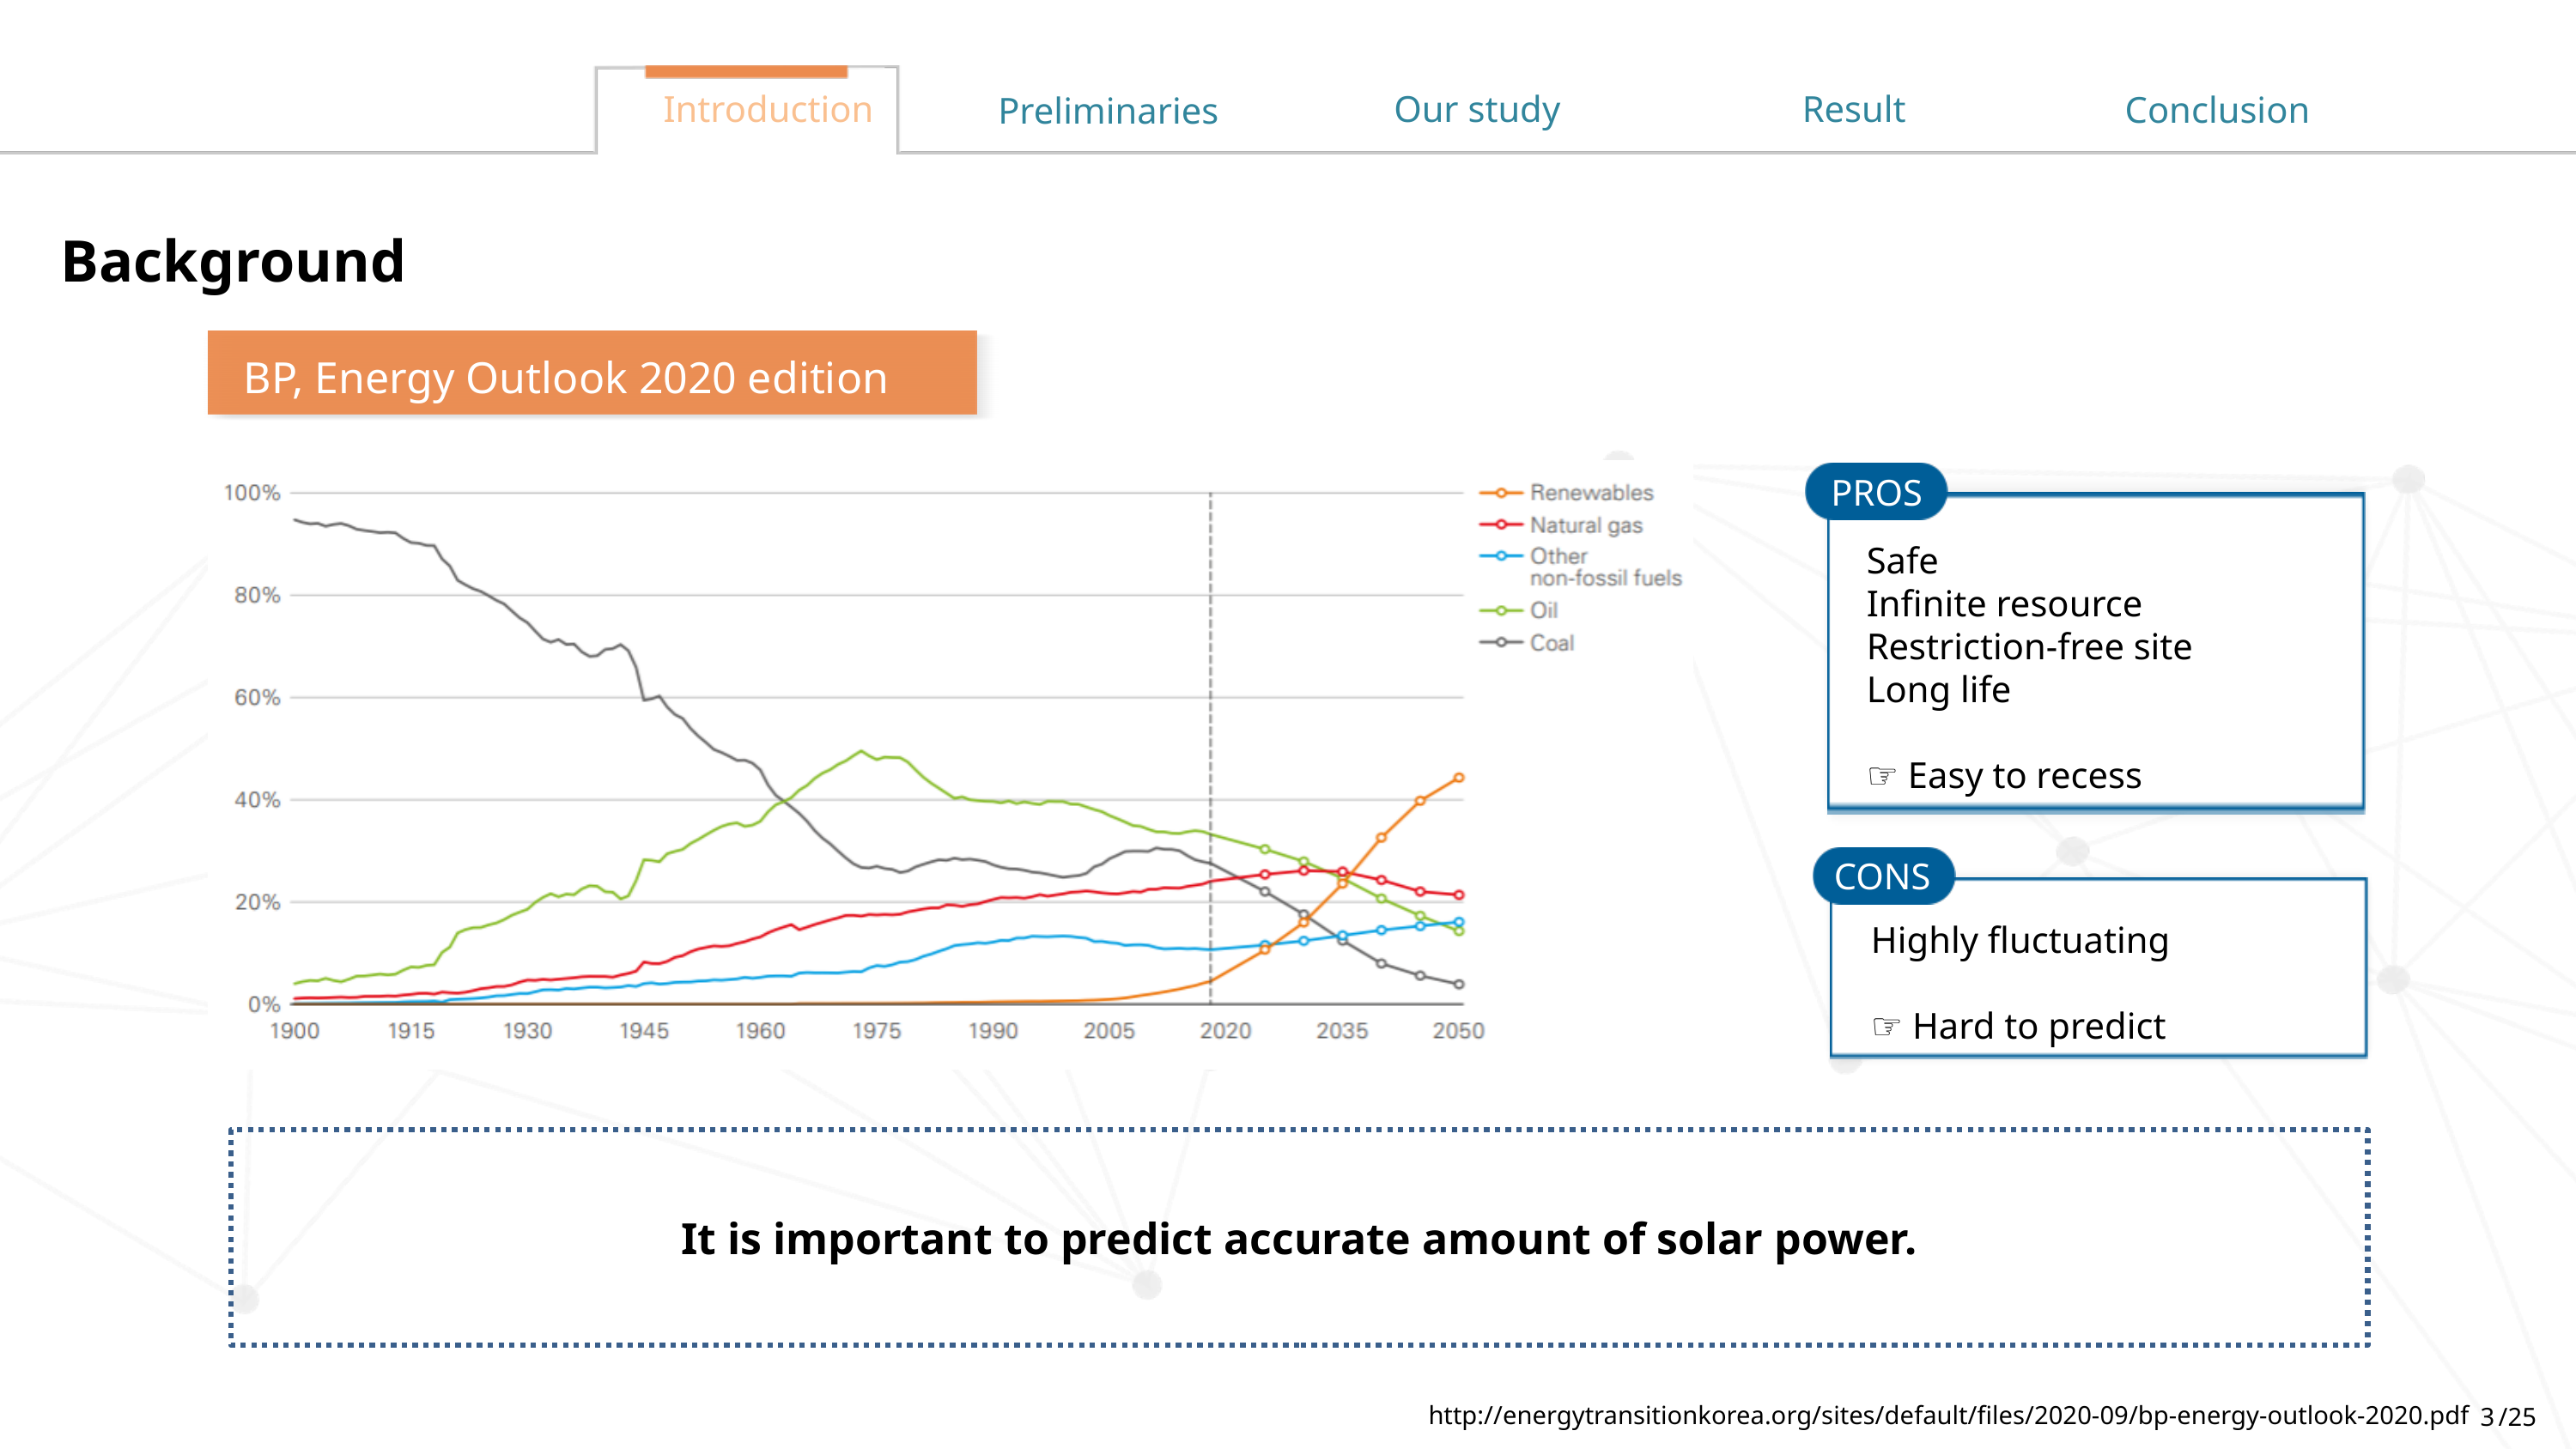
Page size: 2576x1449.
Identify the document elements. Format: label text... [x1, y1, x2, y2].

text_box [0, 65, 2576, 155]
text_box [0, 530, 1147, 1449]
text_box It is important to predict accurate amount of solar power. [1151, 1128, 1595, 1347]
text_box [1600, 1157, 2576, 1449]
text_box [1562, 786, 2576, 1150]
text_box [1805, 463, 1948, 520]
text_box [1559, 330, 2576, 785]
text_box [1813, 847, 1957, 905]
text_box Background [47, 218, 1288, 290]
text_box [0, 292, 1371, 461]
text_box http://energytransitionkorea.org/sites/default/files/2020-09/bp-energy-outlook-2020.pdf [1415, 1392, 1595, 1449]
picture [76, 459, 1694, 1130]
